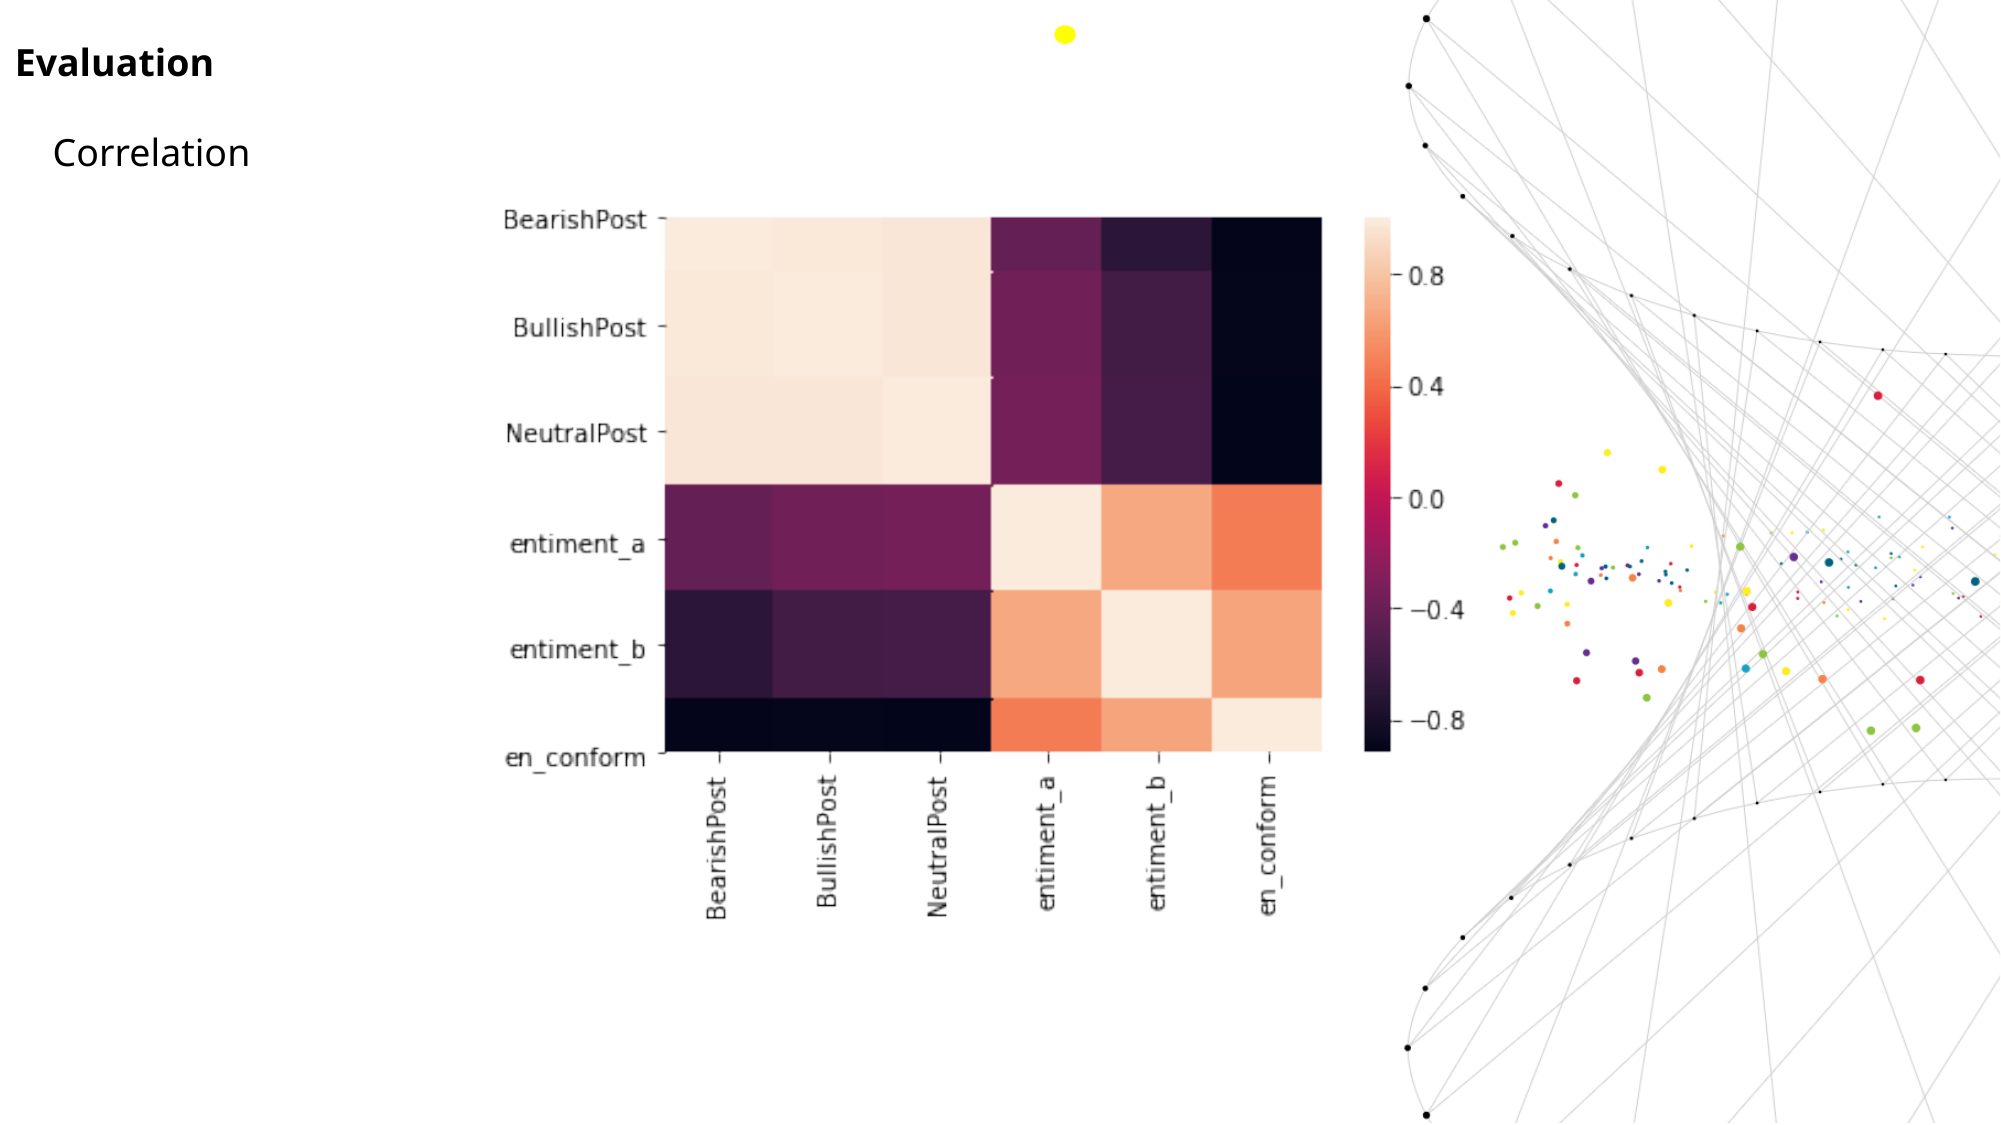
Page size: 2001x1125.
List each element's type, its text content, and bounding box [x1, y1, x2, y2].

text_box Evaluation [0, 31, 1971, 92]
picture [486, 0, 2001, 1123]
text_box [1054, 24, 1076, 31]
text_box Correlation [37, 98, 1756, 182]
